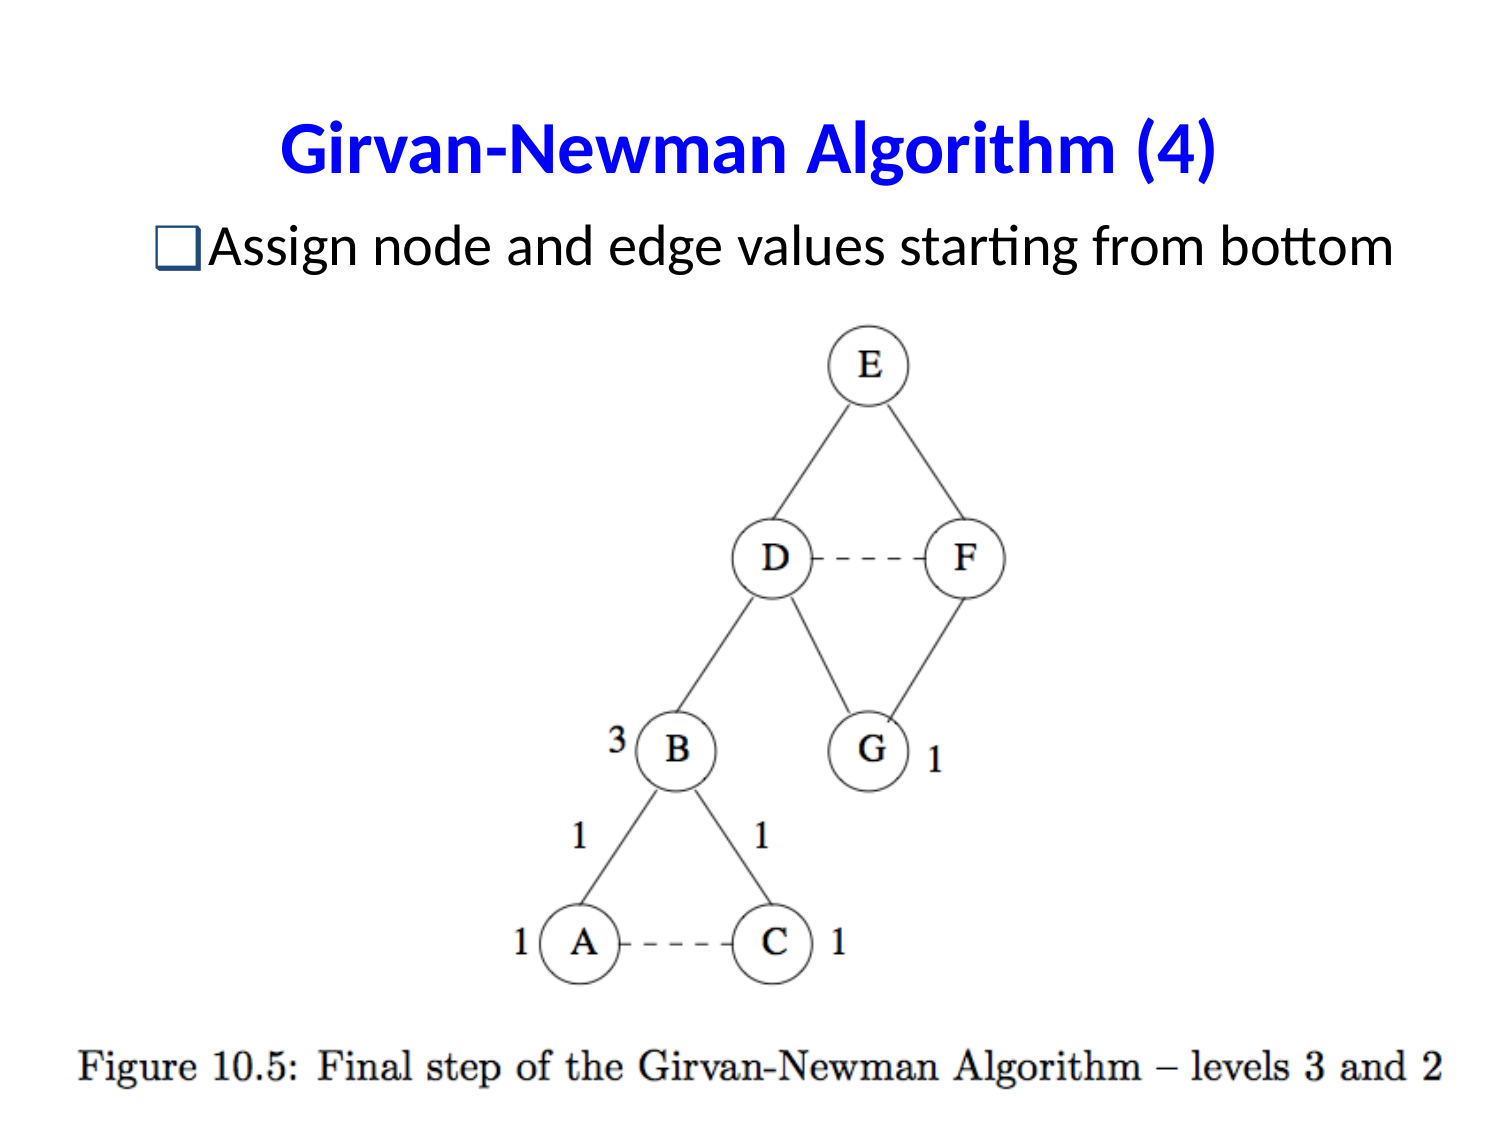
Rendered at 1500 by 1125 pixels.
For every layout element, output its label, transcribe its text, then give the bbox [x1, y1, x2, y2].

picture [0, 312, 1500, 1107]
list Assign node and edge values starting from bottom [137, 200, 1413, 310]
title Girvan-Newman Algorithm (4) [112, 50, 1388, 238]
